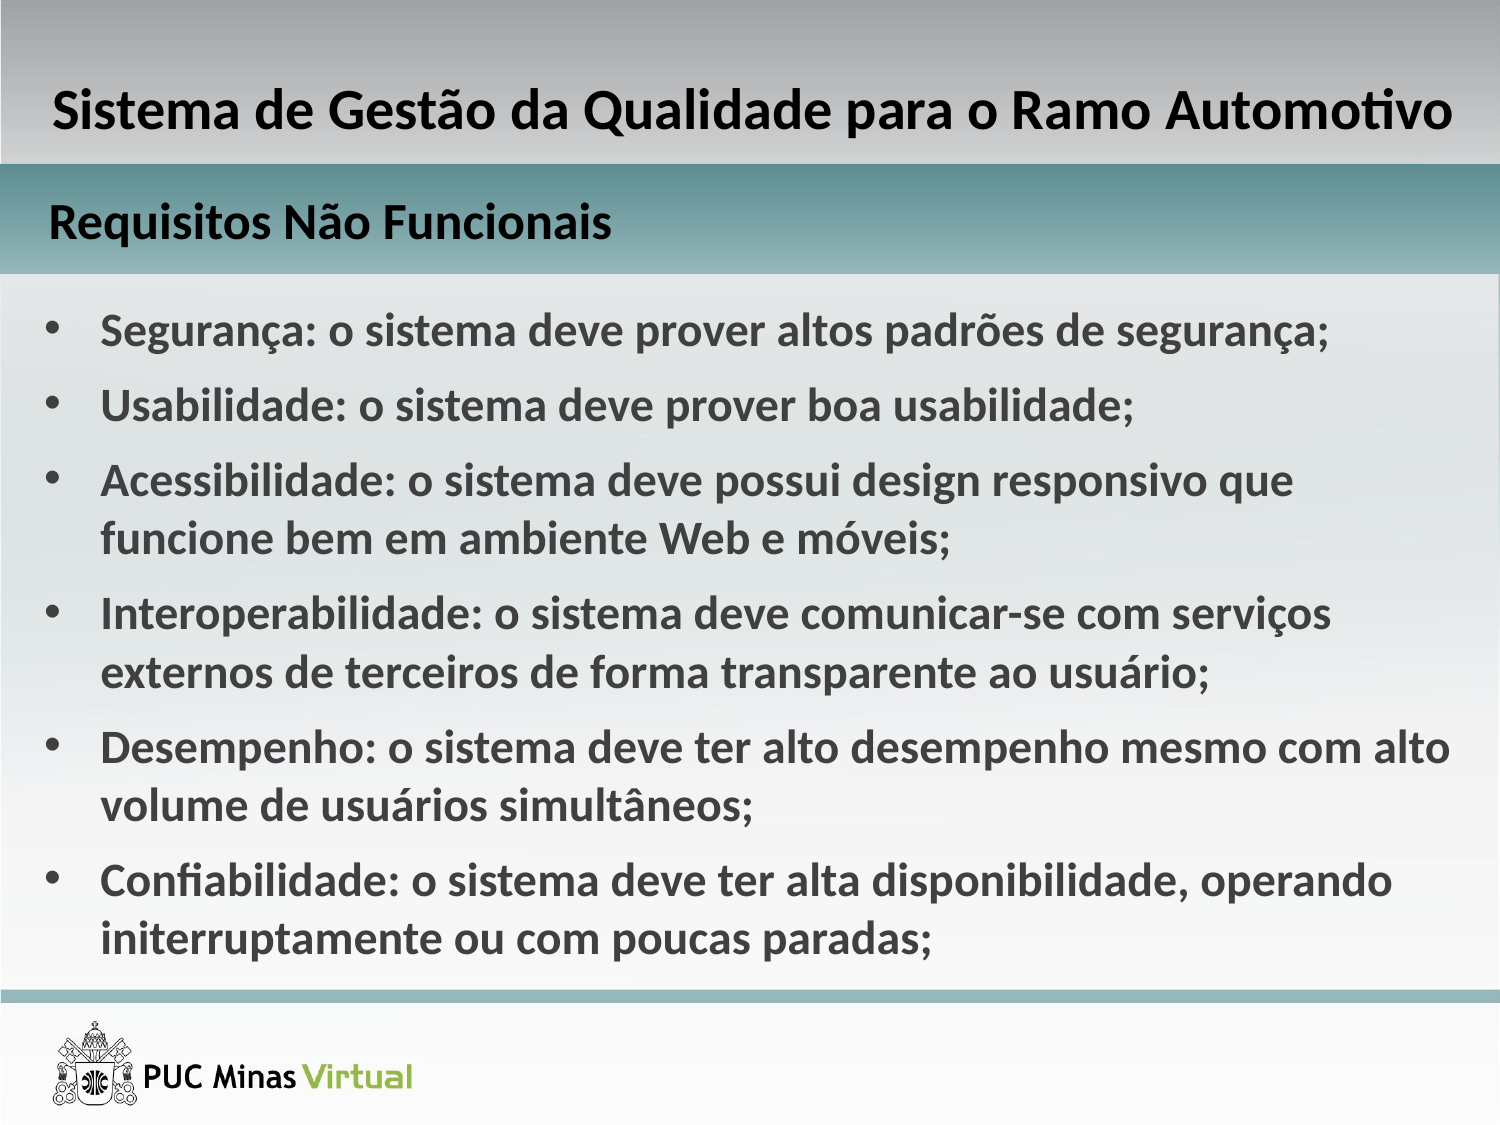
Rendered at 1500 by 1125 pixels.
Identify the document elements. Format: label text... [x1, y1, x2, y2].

text_box Sistema de Gestão da Qualidade para o Ramo Automotivo [37, 75, 1486, 149]
picture [0, 275, 1500, 1125]
text_box [0, 162, 1500, 275]
picture [0, 0, 1500, 162]
text_box Segurança: o sistema deve prover altos padrões de segurança; Usabilidade: o sistema deve prover boa usabilidade; Acessibilidade: o sistema deve possui design responsivo que funcione bem em ambiente Web e móveis; Interoperabilidade: o sistema deve comunicar-se com serviços externos de terceiros de forma transparente ao usuário; Desempenho: o sistema deve ter alto desempenho mesmo com alto volume de usuários simultâneos; Confiabilidade: o sistema deve ter alta disponibilidade, operando initerruptamente ou com poucas paradas; [29, 290, 1478, 967]
text_box Requisitos Não Funcionais [33, 180, 1467, 258]
